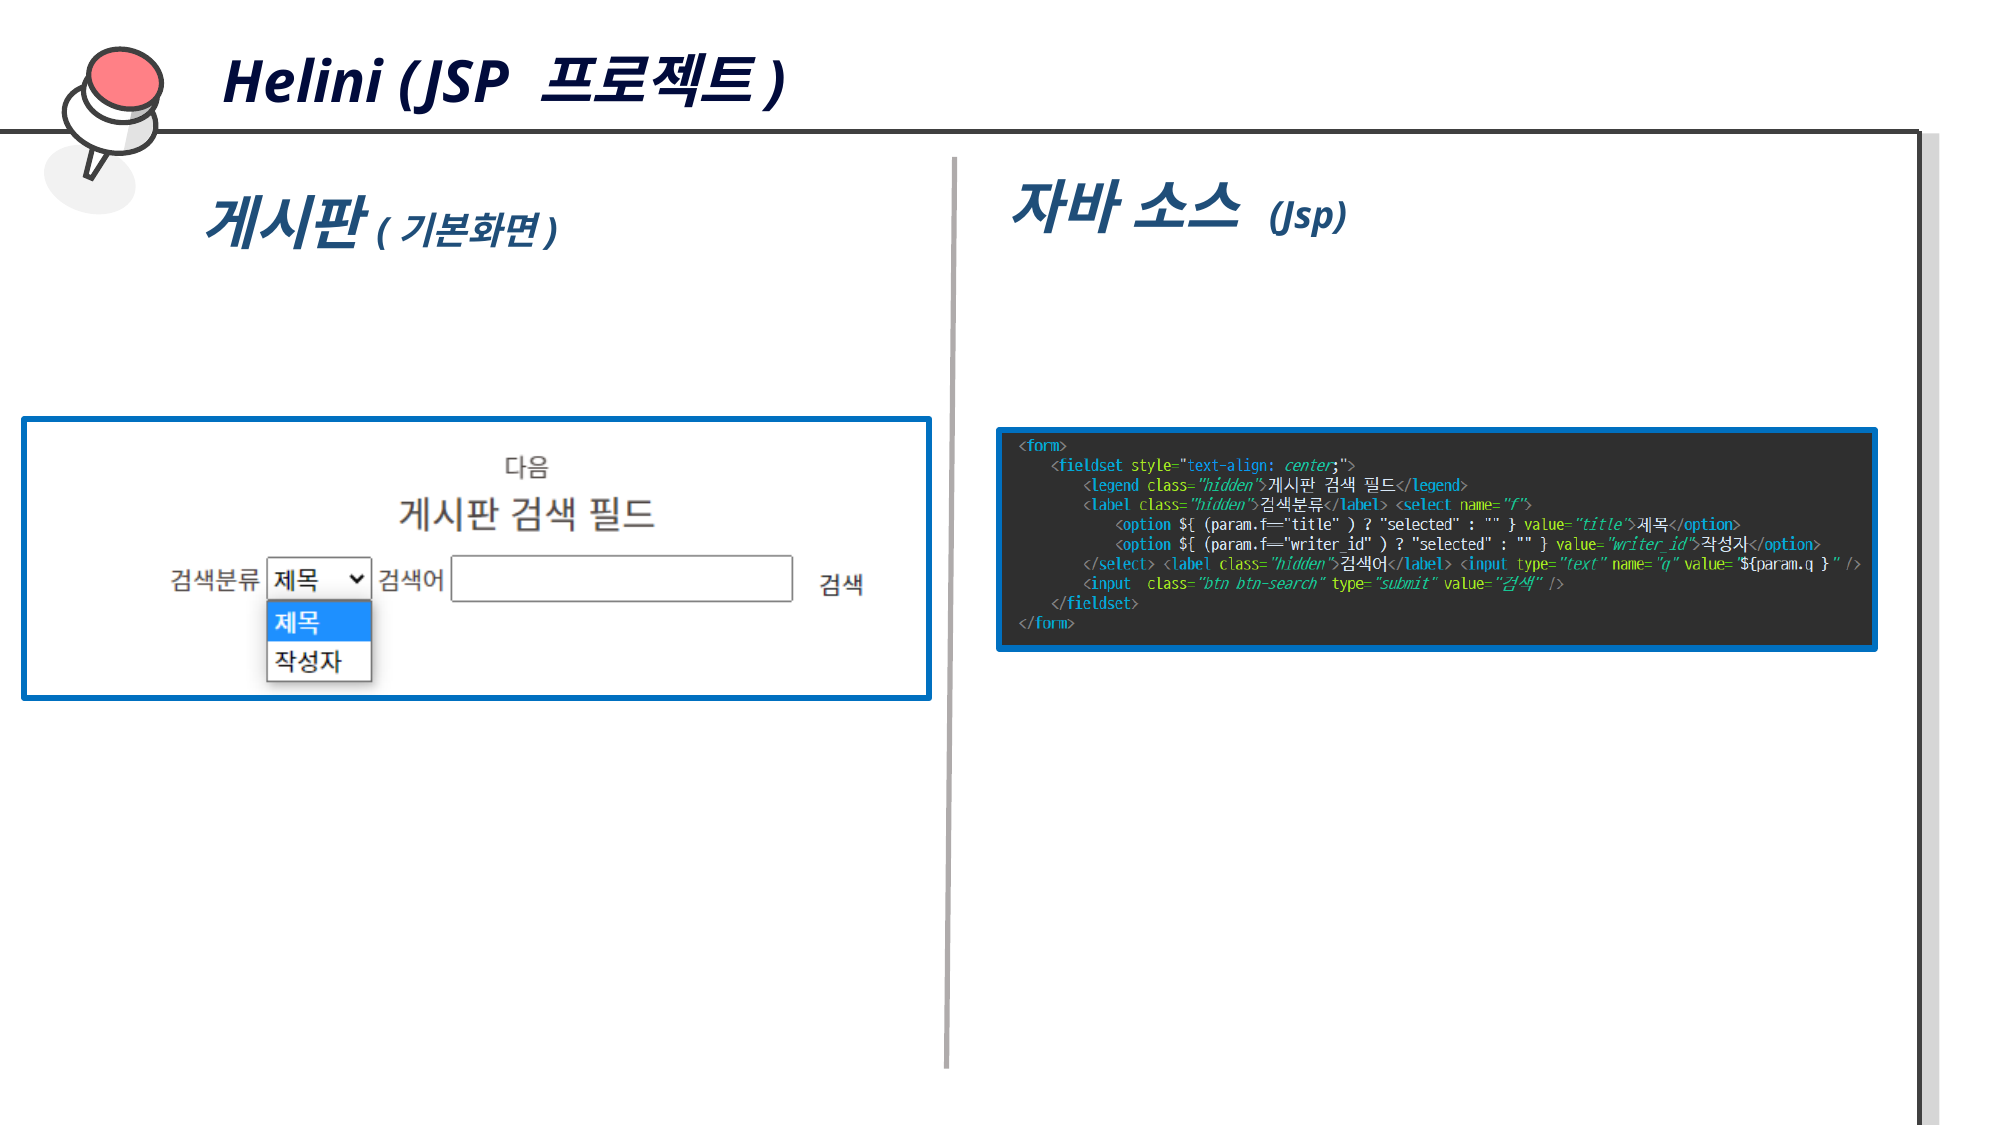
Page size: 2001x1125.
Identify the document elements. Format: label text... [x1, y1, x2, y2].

picture [27, 422, 927, 695]
picture [1002, 433, 1872, 646]
text_box 자바 소스 (Jsp) [993, 132, 1777, 248]
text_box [42, 49, 163, 213]
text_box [946, 156, 955, 1069]
text_box [1922, 132, 1941, 1125]
text_box 자바 소스 (Jsp) [993, 127, 1777, 131]
text_box 게시판(기본화면) [187, 144, 709, 264]
text_box Helini (JSP 프로젝트) [208, 1, 1611, 122]
